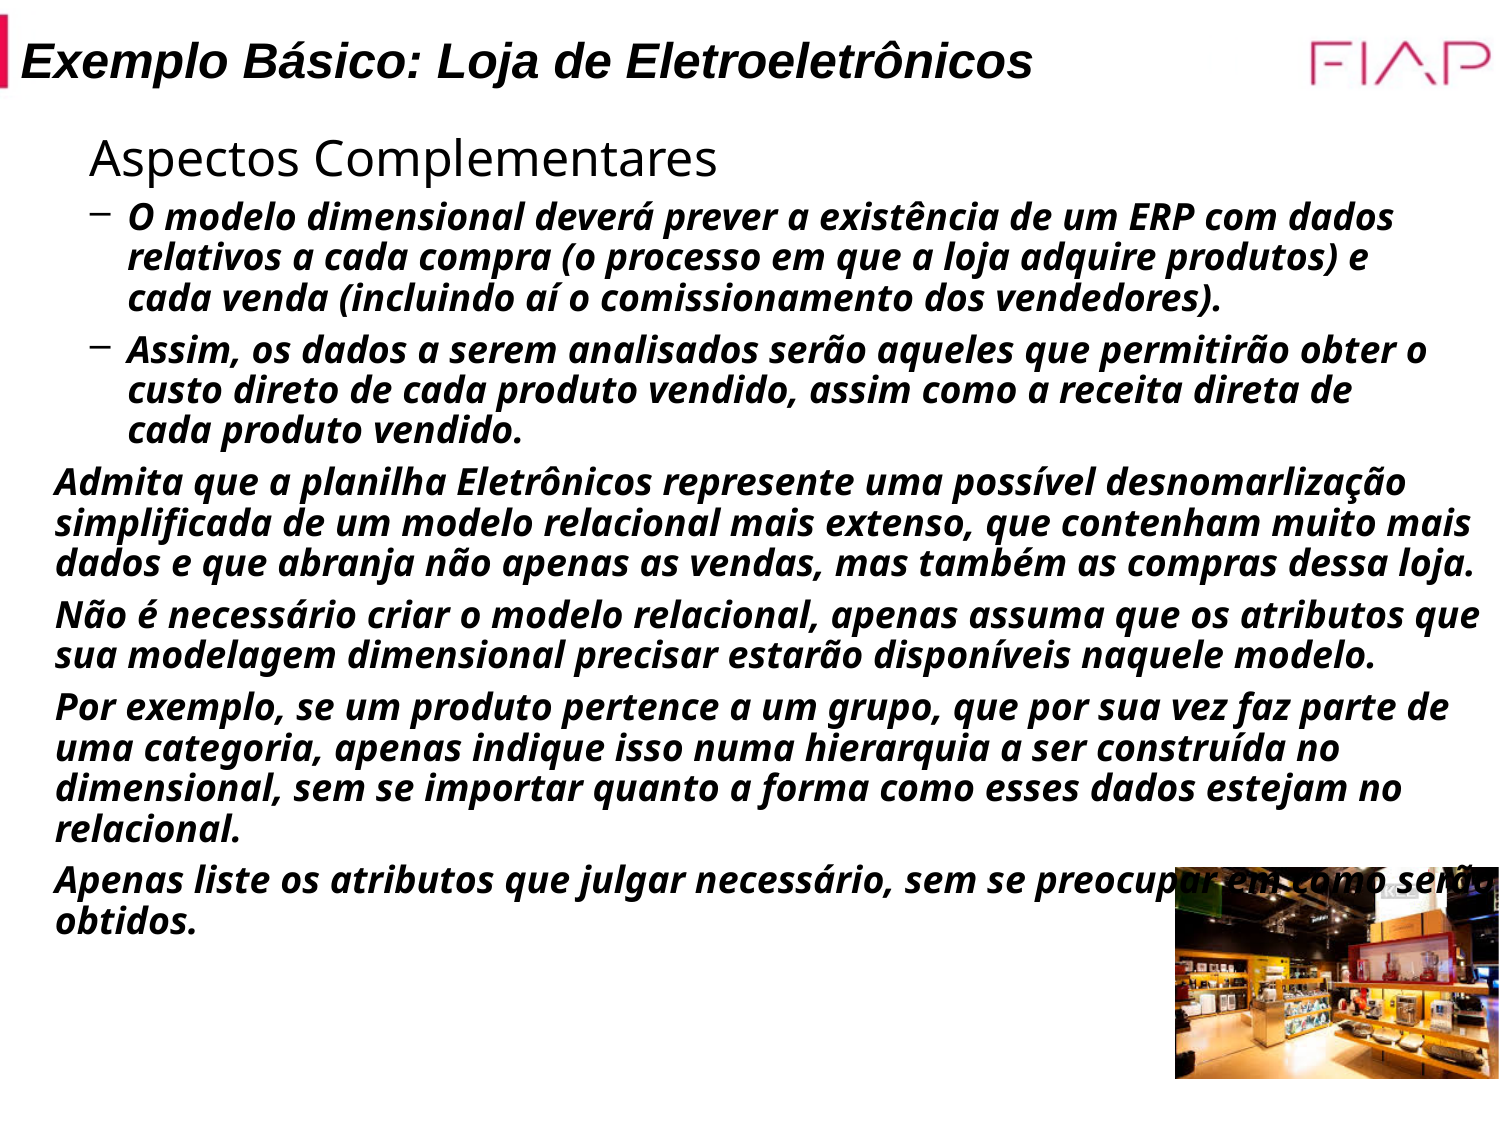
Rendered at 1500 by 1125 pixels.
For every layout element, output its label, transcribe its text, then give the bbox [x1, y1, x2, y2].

list Aspectos Complementares O modelo dimensional deverá prever a existência de um ERP com dados relativos a cada compra (o processo em que a loja adquire produtos) e cada venda (incluindo aí o comissionamento dos vendedores). Assim, os dados a serem analisados serão aqueles que permitirão obter o custo direto de cada produto vendido, assim como a receita direta de cada produto vendido. [0, 125, 1459, 835]
picture [0, 0, 1500, 133]
picture [1174, 867, 1500, 1079]
